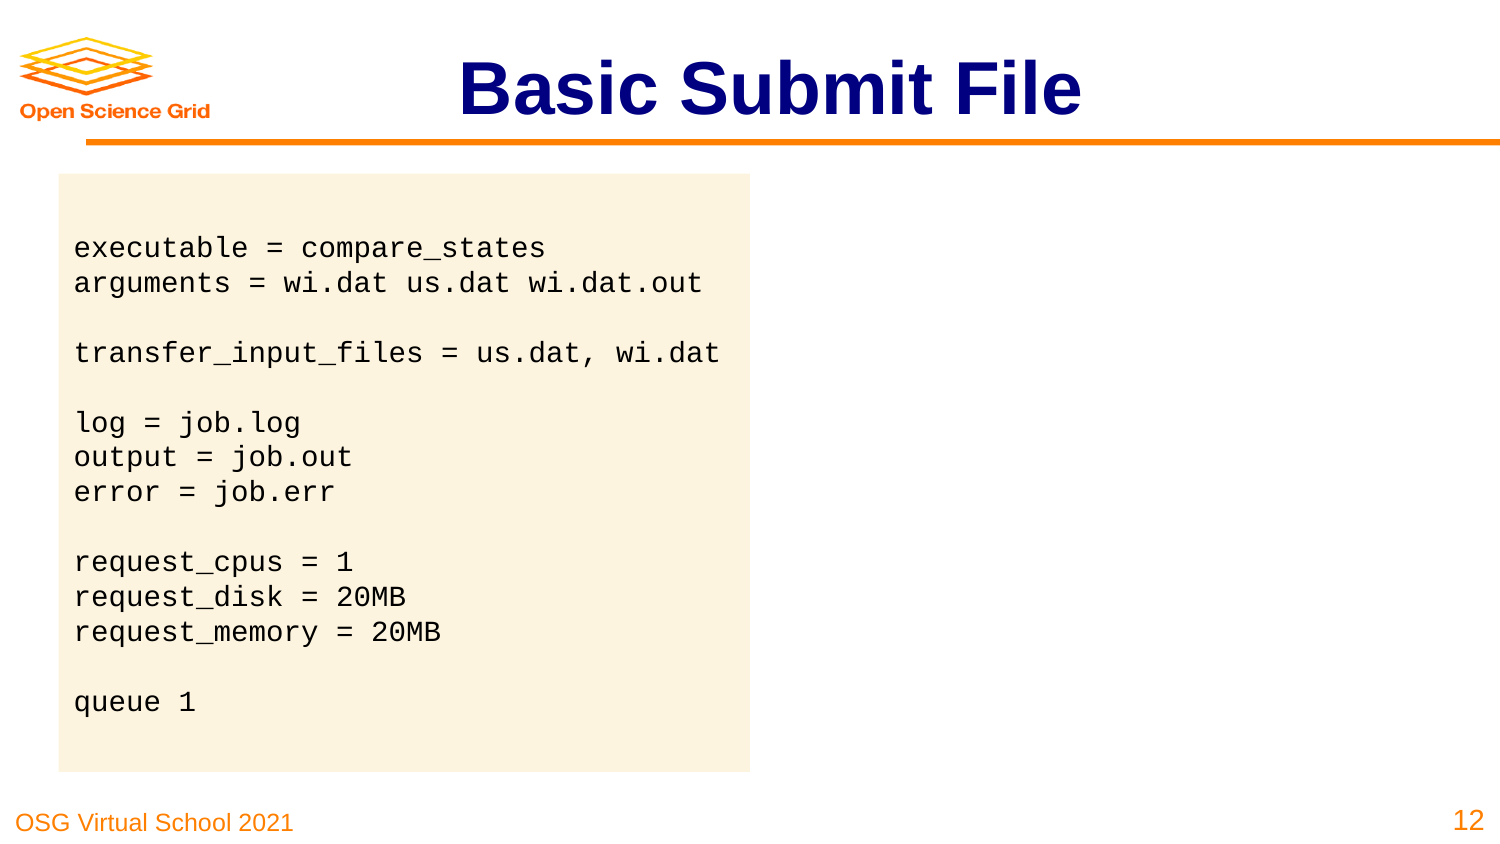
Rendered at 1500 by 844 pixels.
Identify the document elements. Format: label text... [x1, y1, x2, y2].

title Basic Submit File [201, 14, 1342, 155]
text_box executable = compare_states arguments = wi.dat us.dat wi.dat.out transfer_input_files = us.dat, wi.dat log = job.log output = job.out error = job.err request_cpus = 1 request_disk = 20MB request_memory = 20MB queue 1 [58, 173, 763, 772]
picture [0, 20, 201, 134]
slide_number 12 [1430, 787, 1500, 844]
